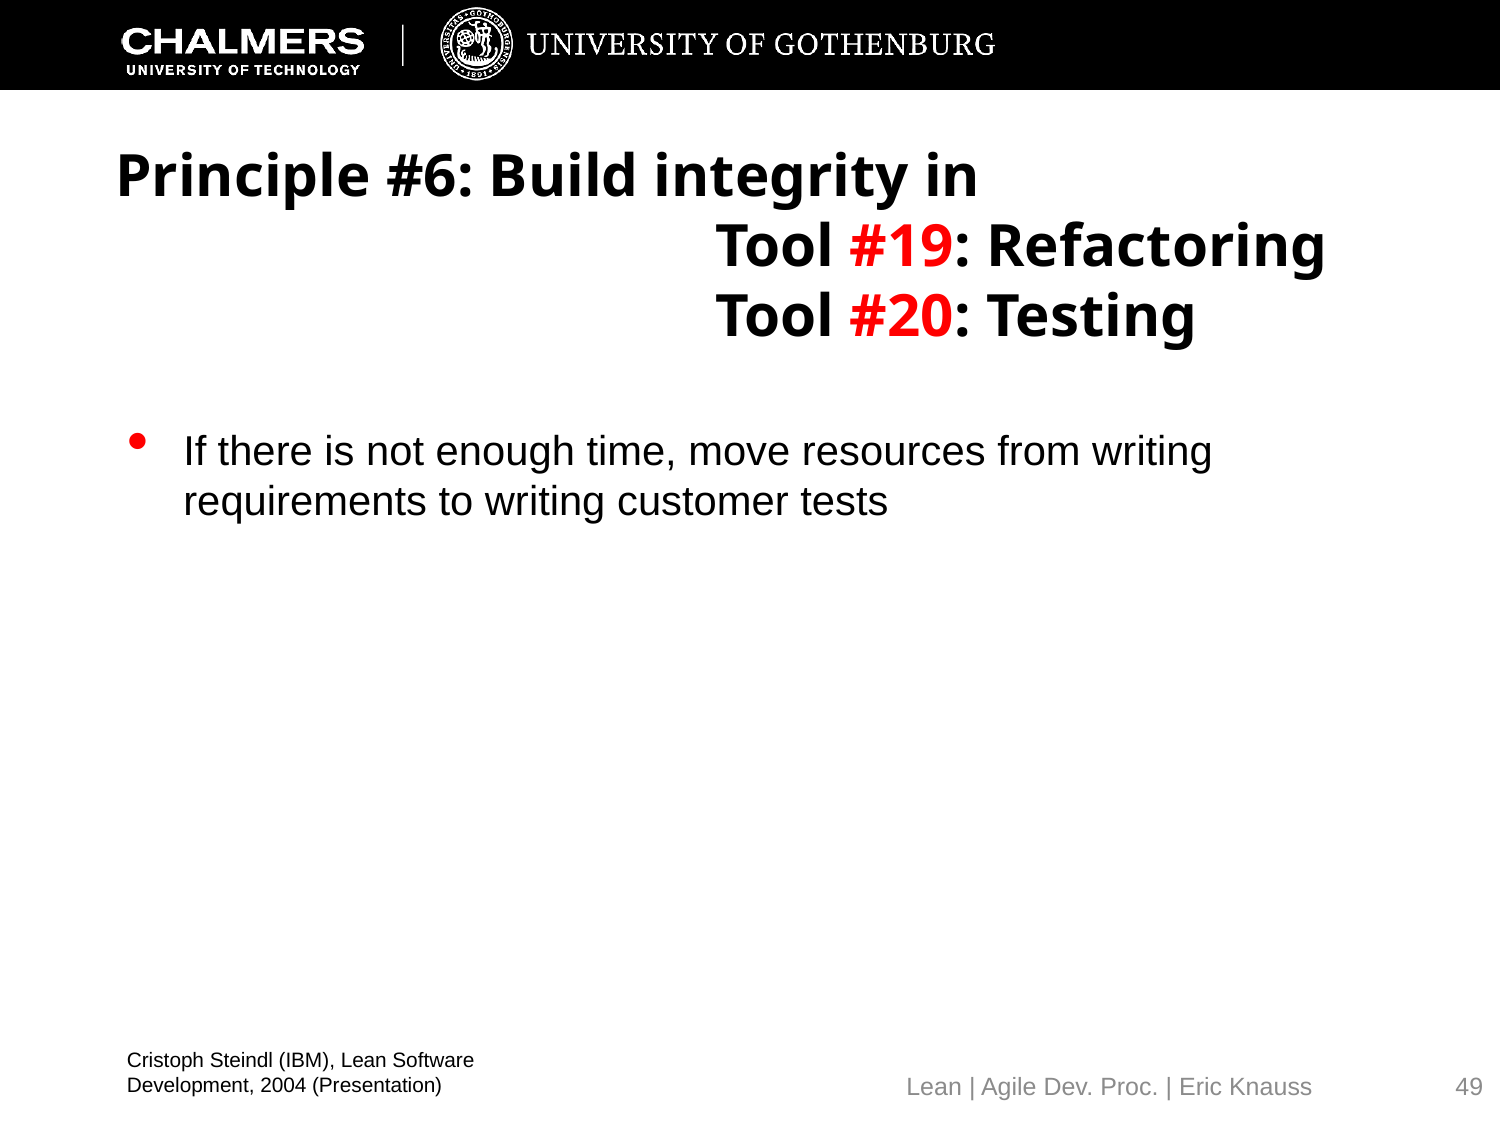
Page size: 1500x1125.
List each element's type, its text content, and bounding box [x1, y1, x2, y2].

list If there is not enough time, move resources from writing requirements to writing customer tests [112, 416, 1388, 1064]
footer Lean | Agile Dev. Proc. | Eric Knauss [872, 1055, 1348, 1116]
title Principle #6: Build integrity in Tool #19: Refactoring Tool #20: Testing [100, 95, 1500, 390]
picture [112, 7, 999, 84]
slide_number 49 [1360, 1055, 1499, 1116]
text_box Cristoph Steindl (IBM), Lean Software Development, 2004 (Presentation) [112, 1038, 619, 1104]
